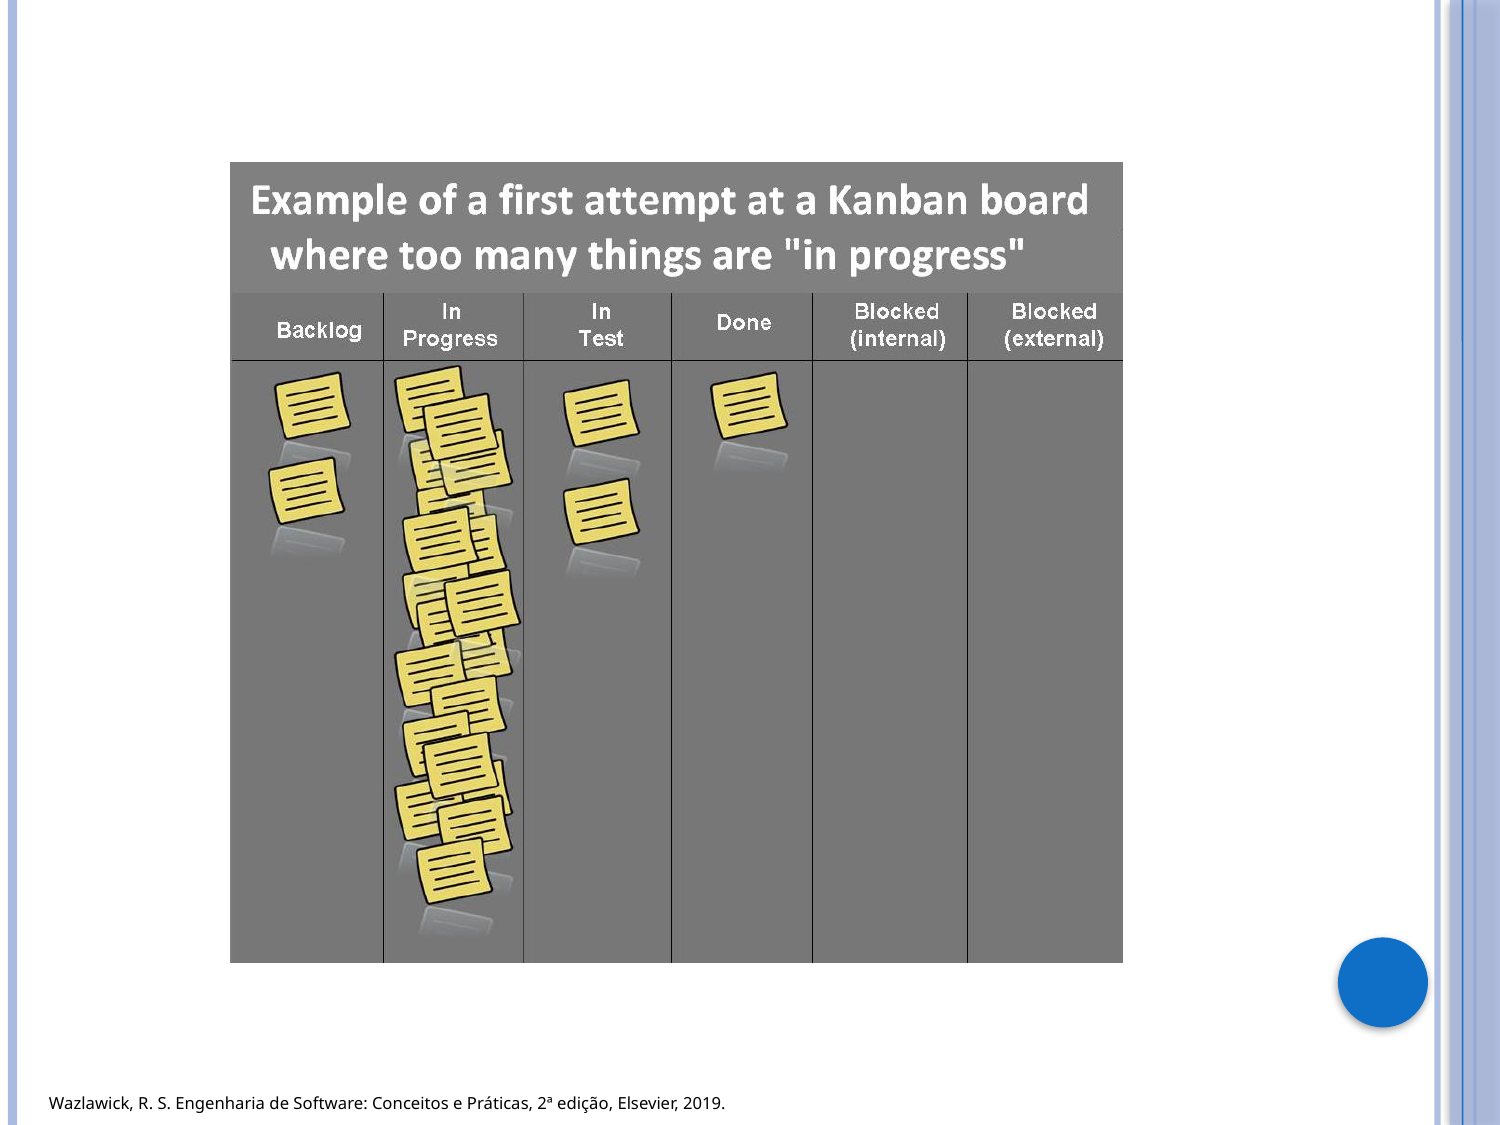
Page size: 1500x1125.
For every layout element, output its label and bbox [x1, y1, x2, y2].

list [229, 162, 1124, 963]
